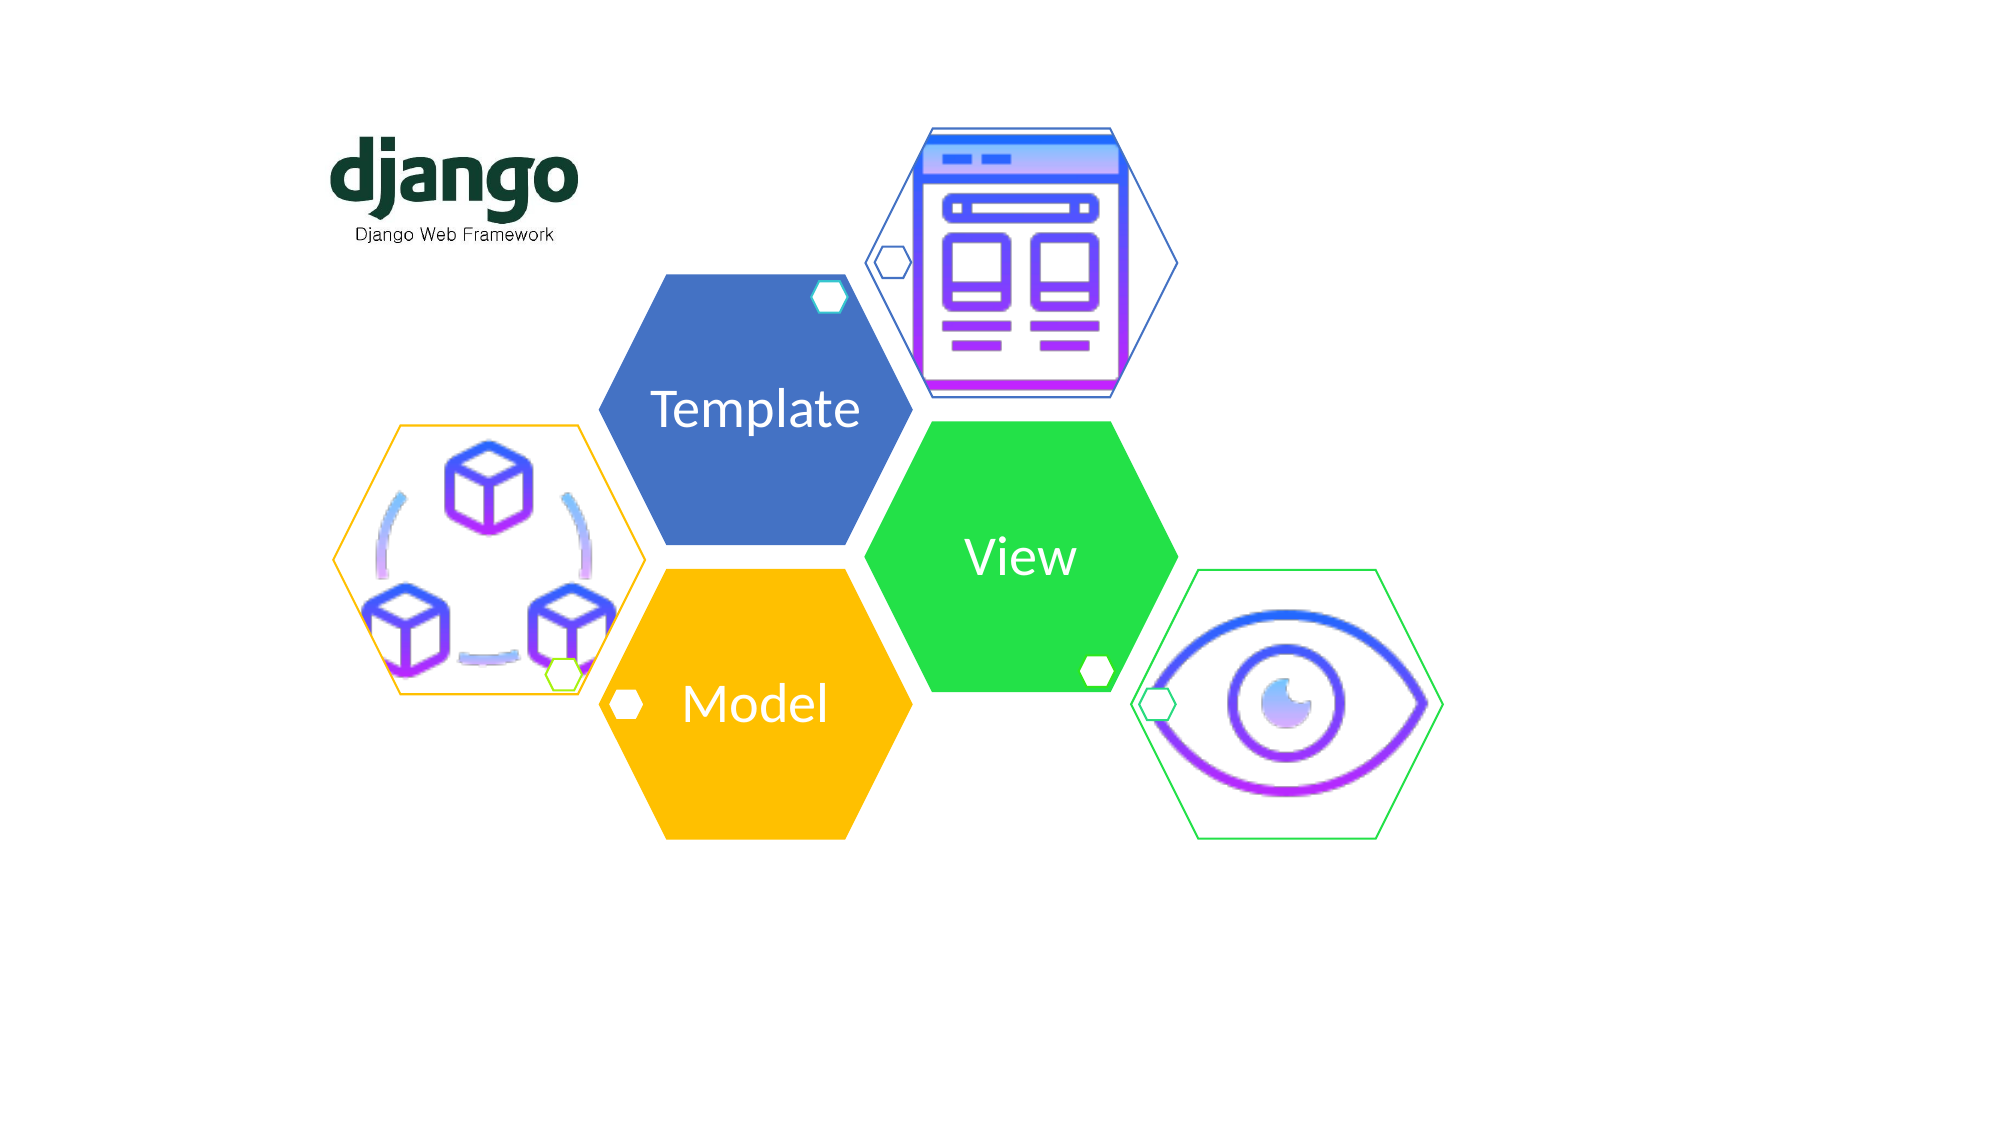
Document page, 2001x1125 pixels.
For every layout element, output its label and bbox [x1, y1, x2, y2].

text_box [333, 117, 1443, 850]
picture [254, 117, 652, 270]
